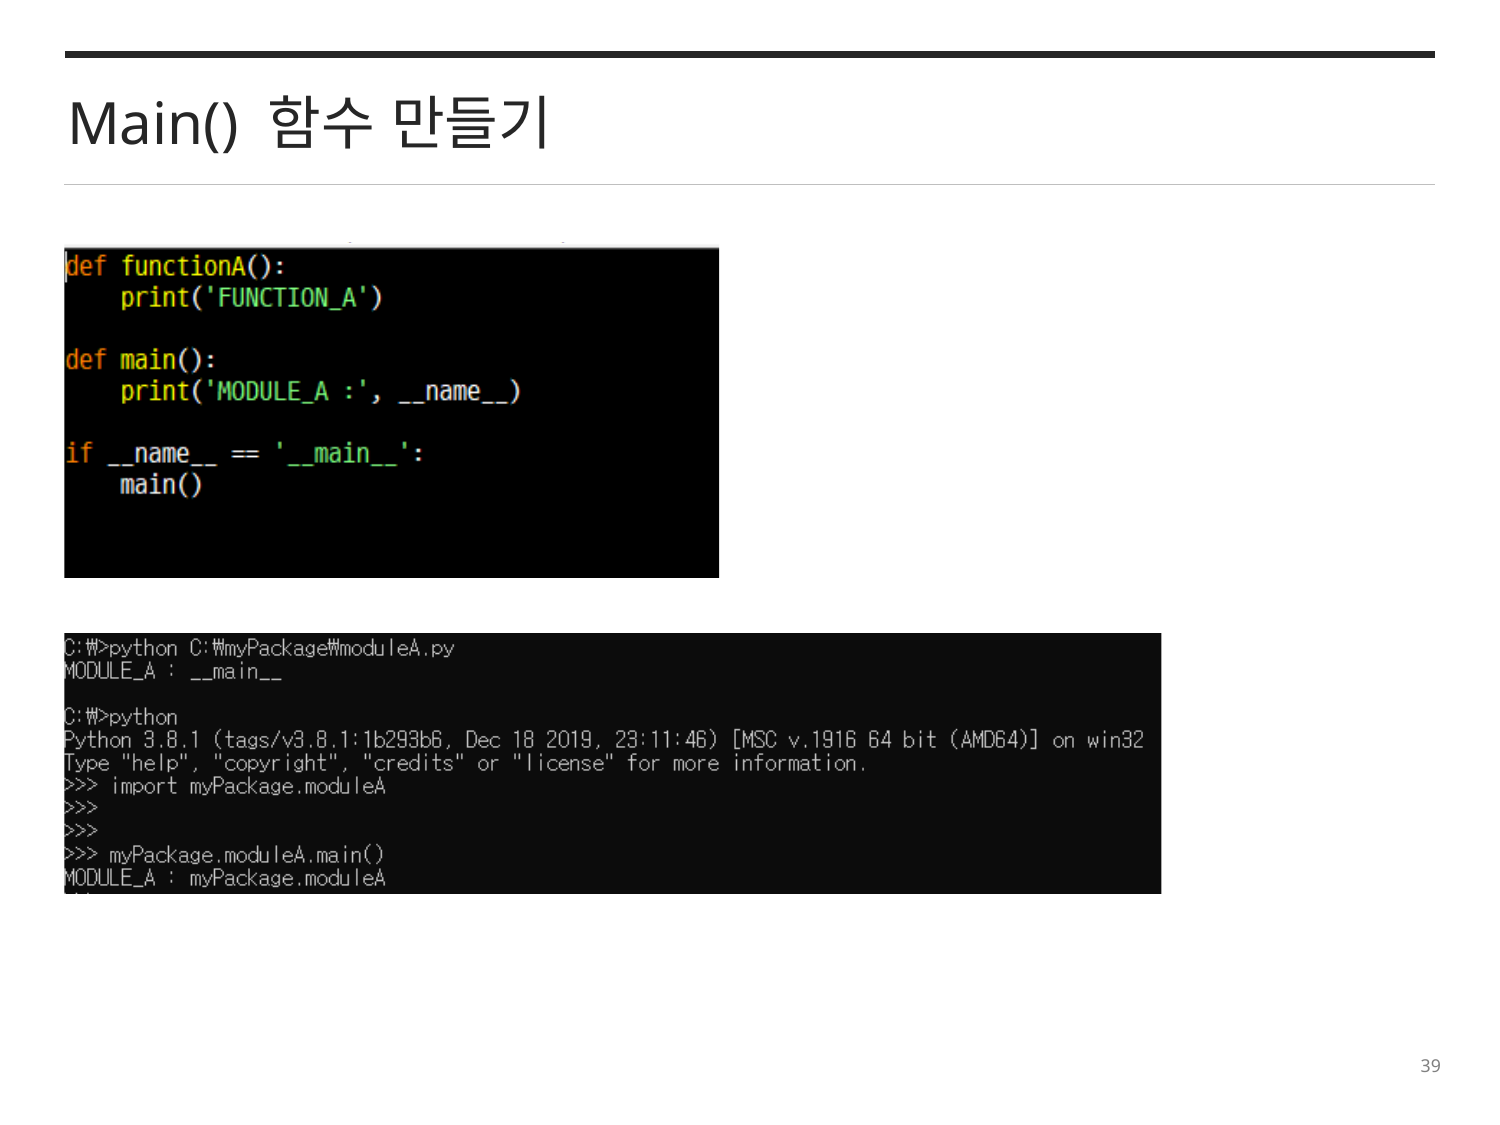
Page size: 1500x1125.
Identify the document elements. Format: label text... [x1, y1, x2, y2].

picture [64, 633, 1162, 894]
text_box Main() 함수 만들기 [52, 78, 1187, 164]
picture [64, 242, 720, 578]
